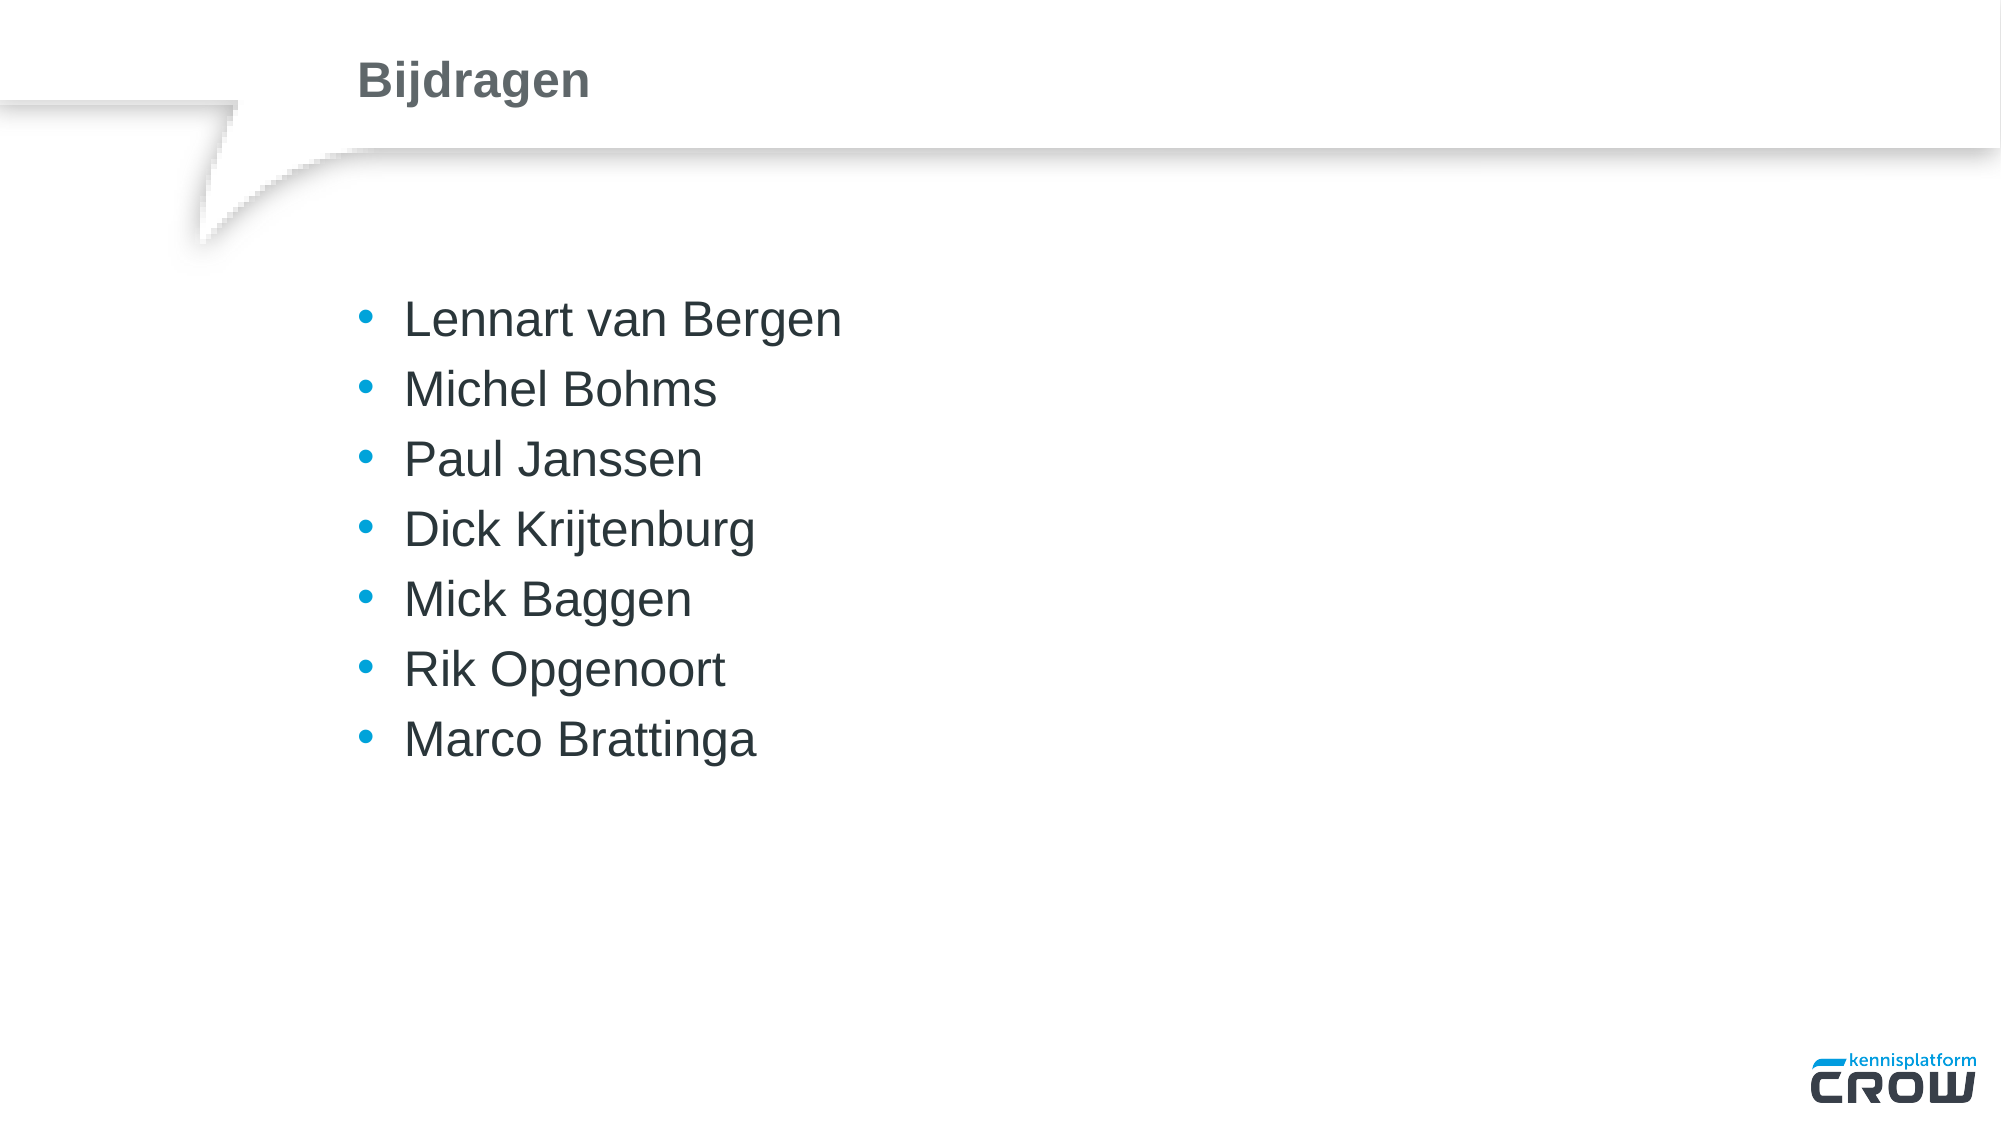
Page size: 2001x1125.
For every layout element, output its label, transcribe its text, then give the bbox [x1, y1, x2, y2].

picture [1943, 1053, 1976, 1059]
title Bijdragen [342, 3, 1973, 132]
text_box Lennart van Bergen Michel Bohms Paul Janssen Dick Krijtenburg Mick Baggen Rik Opgenoort Marco Brattinga [342, 278, 1839, 925]
picture [1811, 1053, 1976, 1103]
picture [1919, 1053, 1938, 1063]
